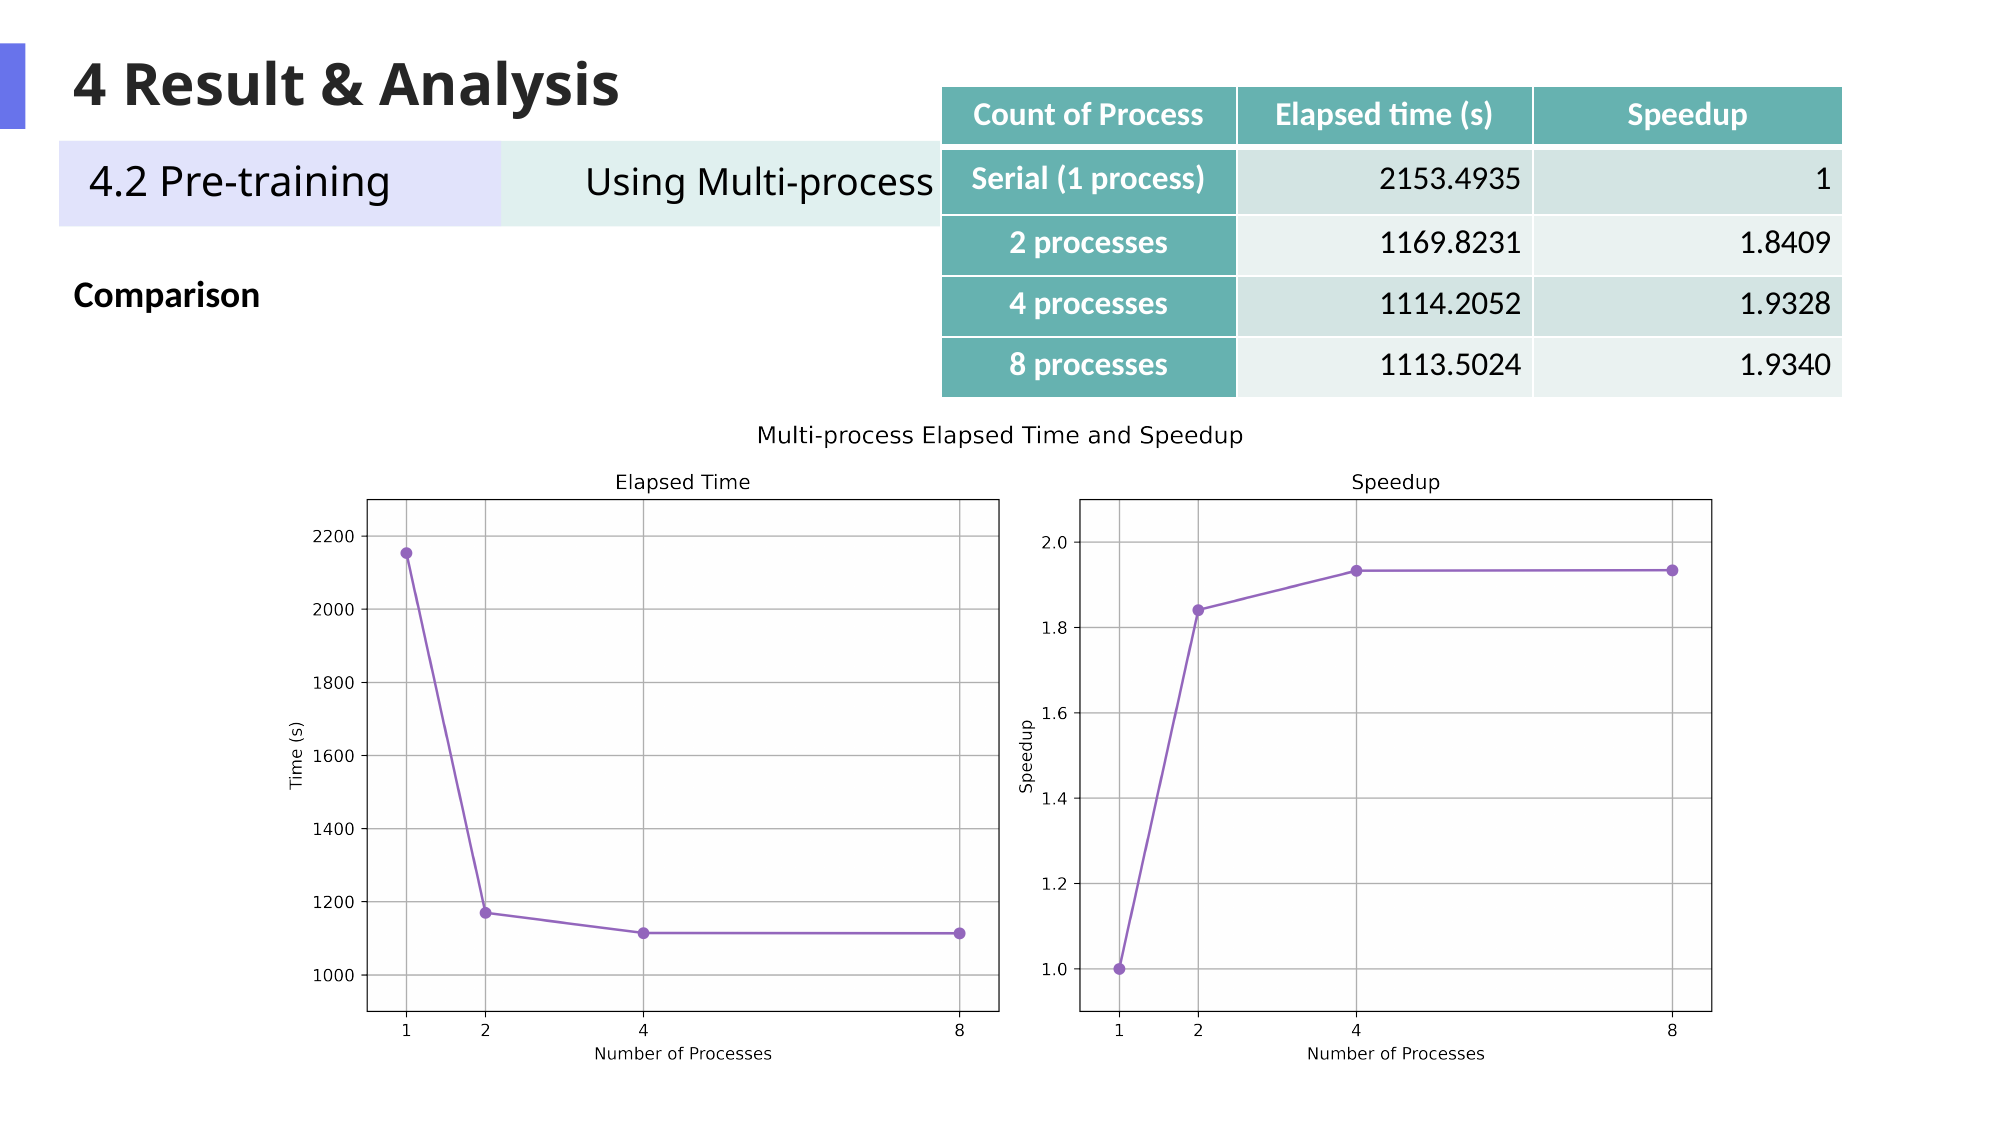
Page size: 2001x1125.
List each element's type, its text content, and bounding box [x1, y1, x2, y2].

table_header Count of Process [942, 87, 1236, 144]
list 4.2 Pre-training [59, 140, 502, 227]
table_cell 8 processes [942, 338, 1236, 397]
table_cell 1 [1534, 150, 1842, 214]
table_header Elapsed time (s) [1238, 87, 1532, 144]
table_cell 4 processes [942, 277, 1236, 336]
text_box Comparison [59, 262, 526, 323]
table_cell 2153.4935 [1238, 150, 1532, 214]
table_cell 1.9328 [1534, 277, 1842, 336]
table_cell 1169.8231 [1238, 216, 1532, 275]
list Using Multi-process (workers) [502, 140, 940, 227]
table_cell Serial (1 process) [942, 150, 1236, 214]
table_cell 2 processes [942, 216, 1236, 275]
title 4 Result & Analysis [59, 43, 1144, 130]
table_cell 1.9340 [1534, 338, 1842, 397]
table_header Speedup [1534, 87, 1842, 144]
table_cell 1.8409 [1534, 216, 1842, 275]
table_cell 1114.2052 [1238, 277, 1532, 336]
table_cell 1113.5024 [1238, 338, 1532, 397]
picture [270, 412, 1730, 1082]
